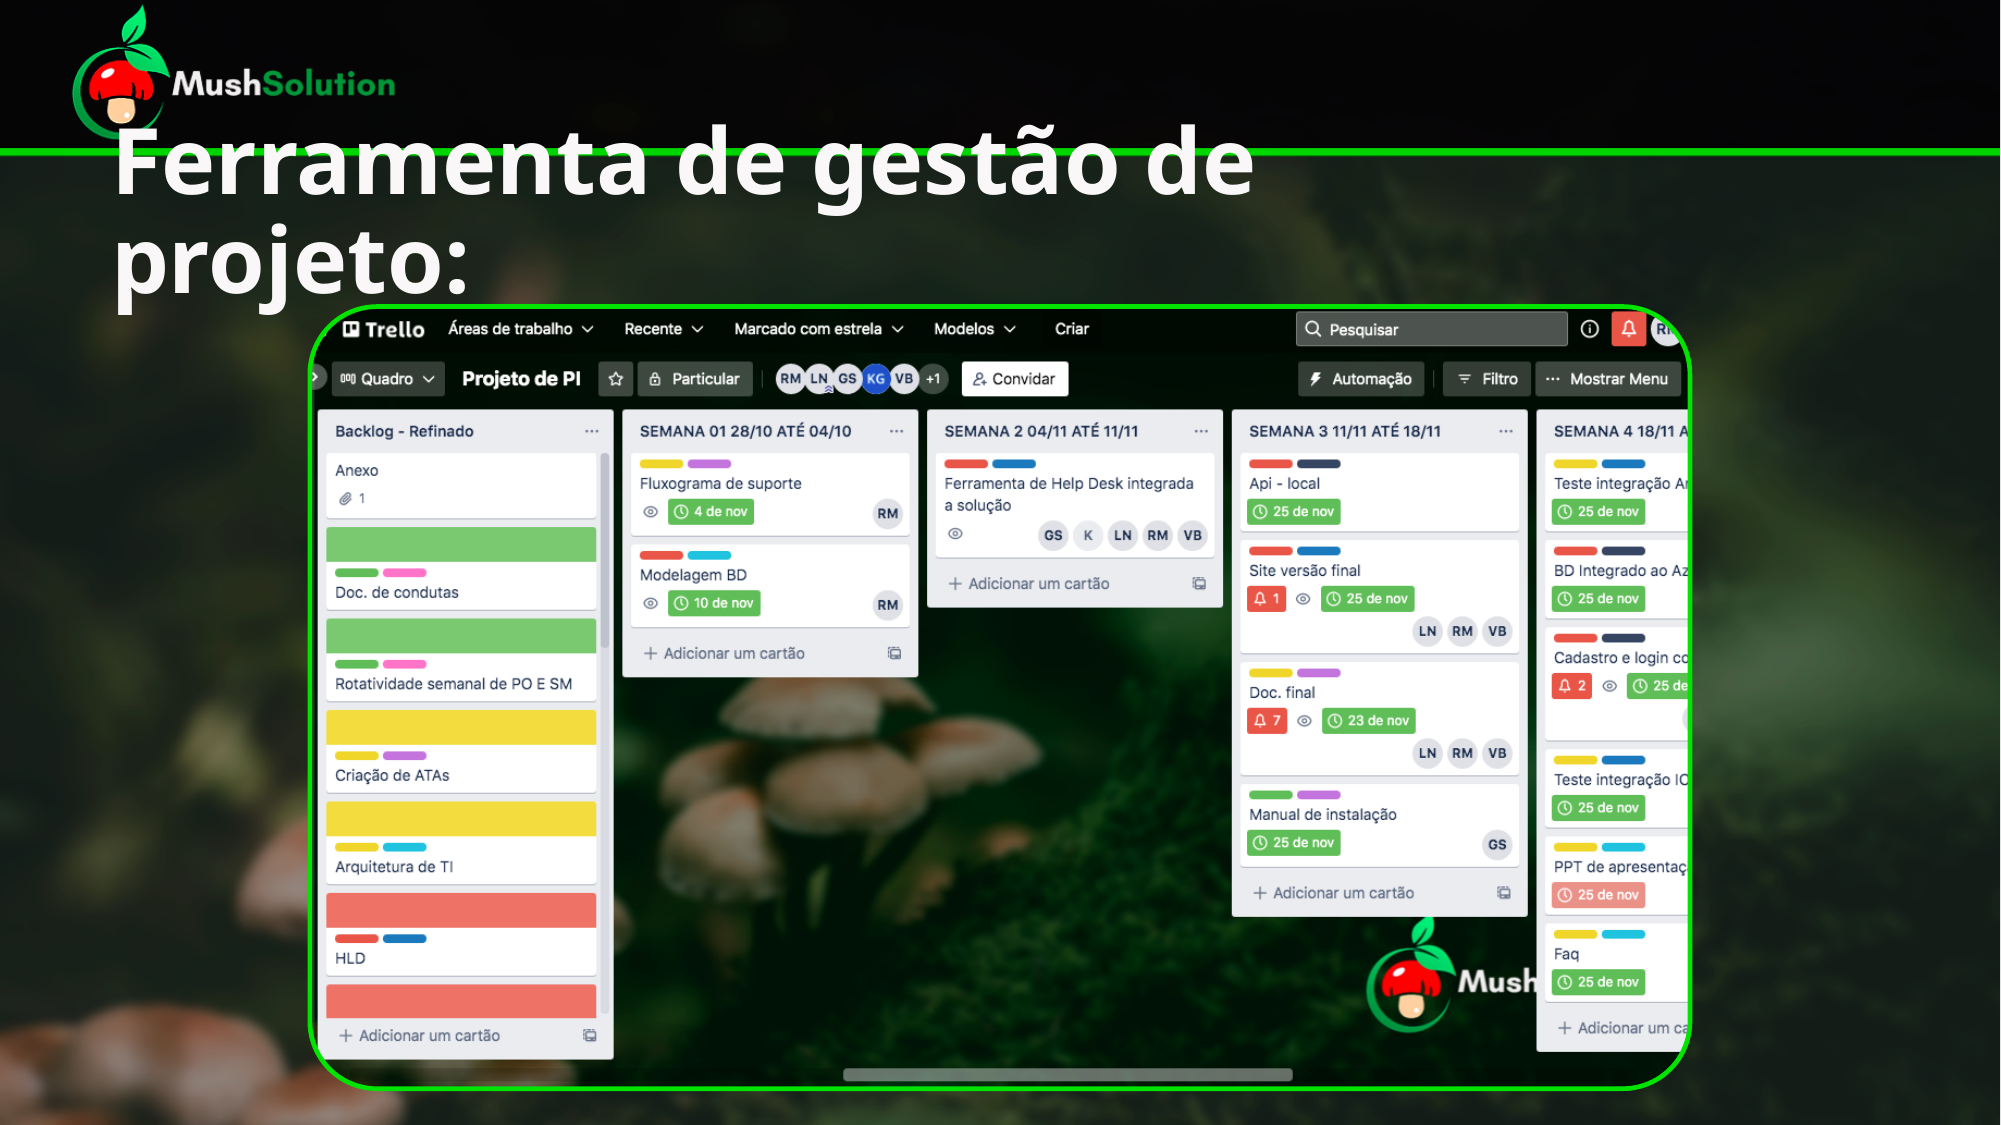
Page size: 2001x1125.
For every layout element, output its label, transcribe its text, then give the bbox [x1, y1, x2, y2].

title Ferramenta de gestão de projeto: [95, 145, 1376, 284]
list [309, 306, 1690, 1089]
picture [0, 0, 2001, 1125]
